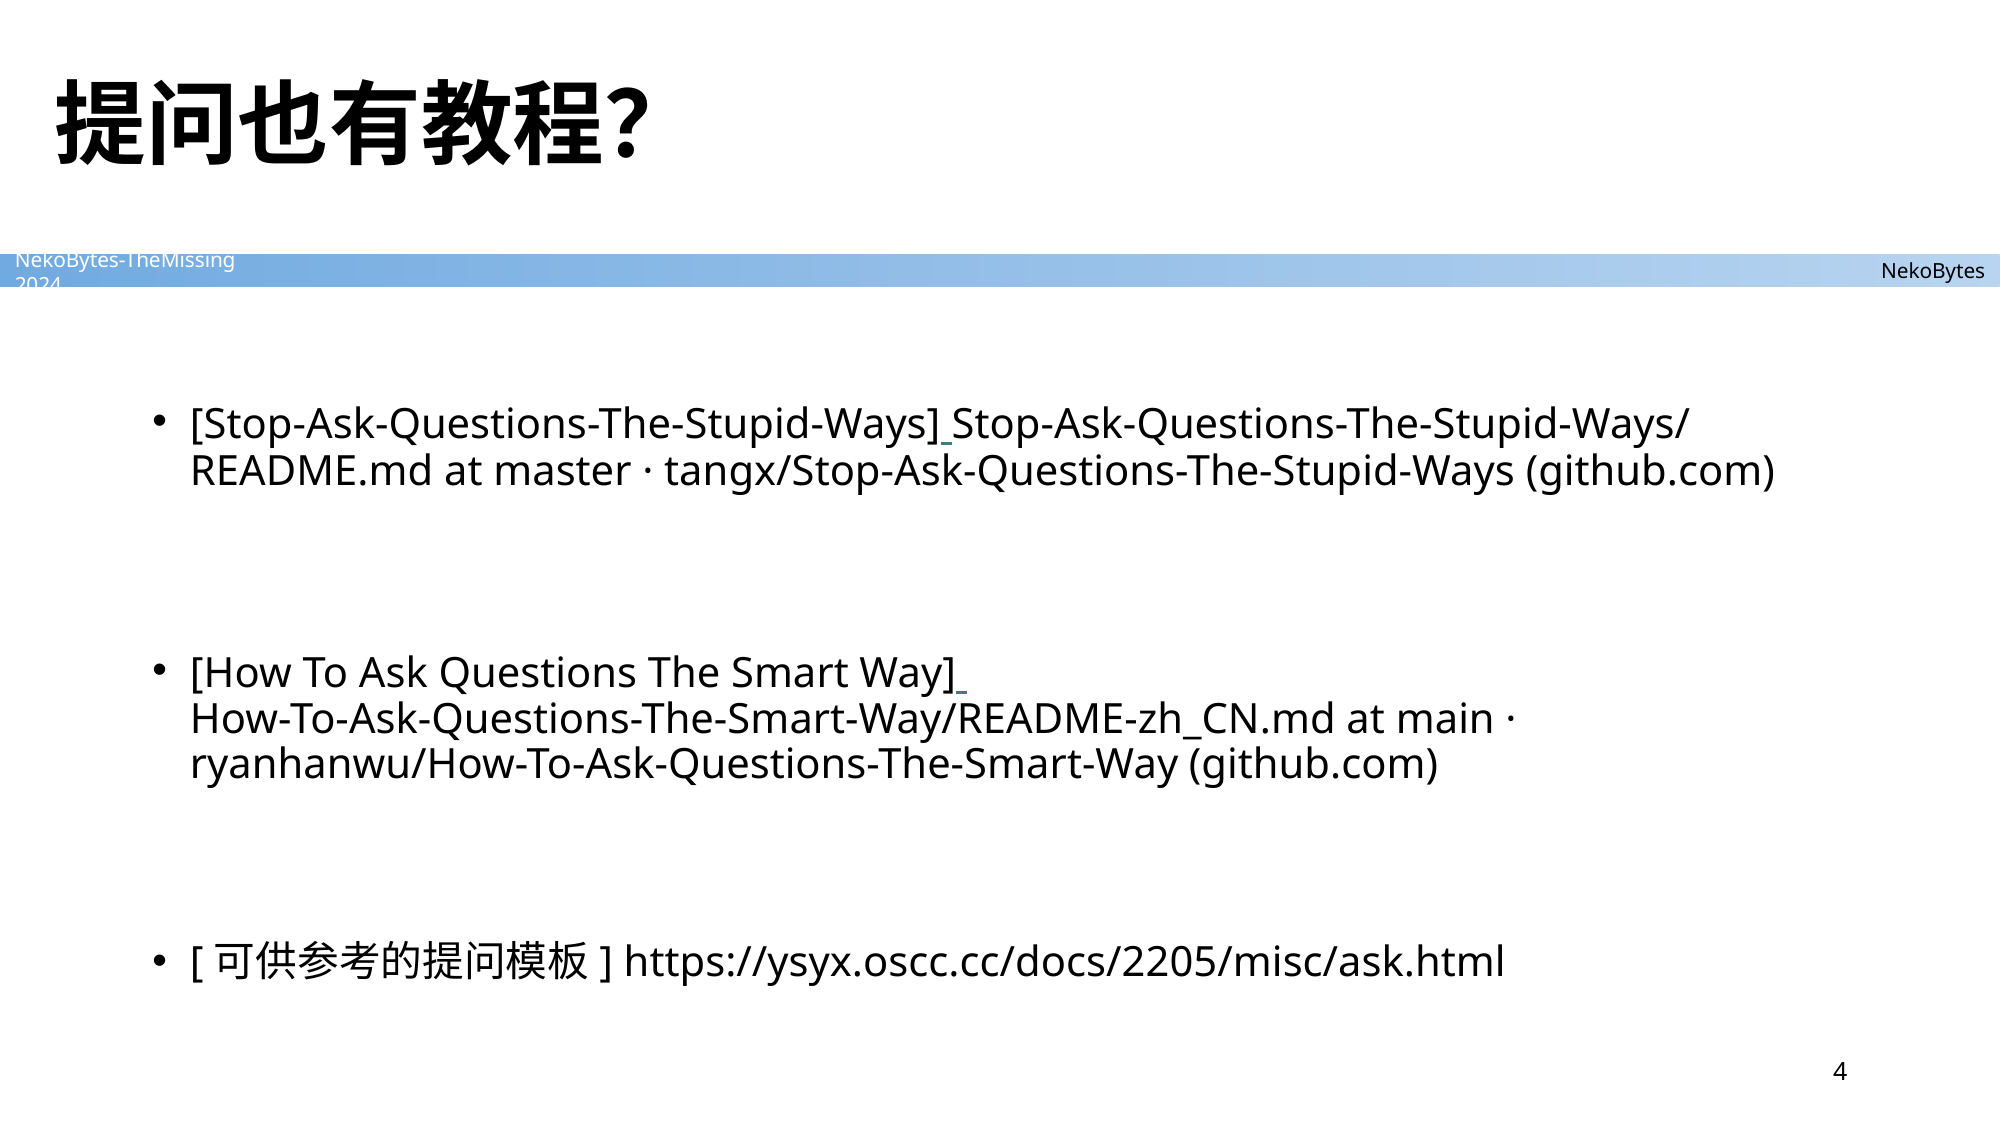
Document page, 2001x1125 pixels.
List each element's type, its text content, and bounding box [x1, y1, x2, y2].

title 提问也有教程？ [39, 19, 1765, 237]
slide_number 4 [1412, 1042, 1863, 1103]
list [Stop-Ask-Questions-The-Stupid-Ways] Stop-Ask-Questions-The-Stupid-Ways/README.md at master · tangx/Stop-Ask-Questions-The-Stupid-Ways (github.com) [How To Ask Questions The Smart Way] How-To-Ask-Questions-The-Smart-Way/README-zh_CN.md at main · ryanhanwu/How-To-Ask-Questions-The-Smart-Way (github.com) [可供参考的提问模板] https://ysyx.oscc.cc/docs/2205/misc/ask.html [137, 299, 1863, 1014]
